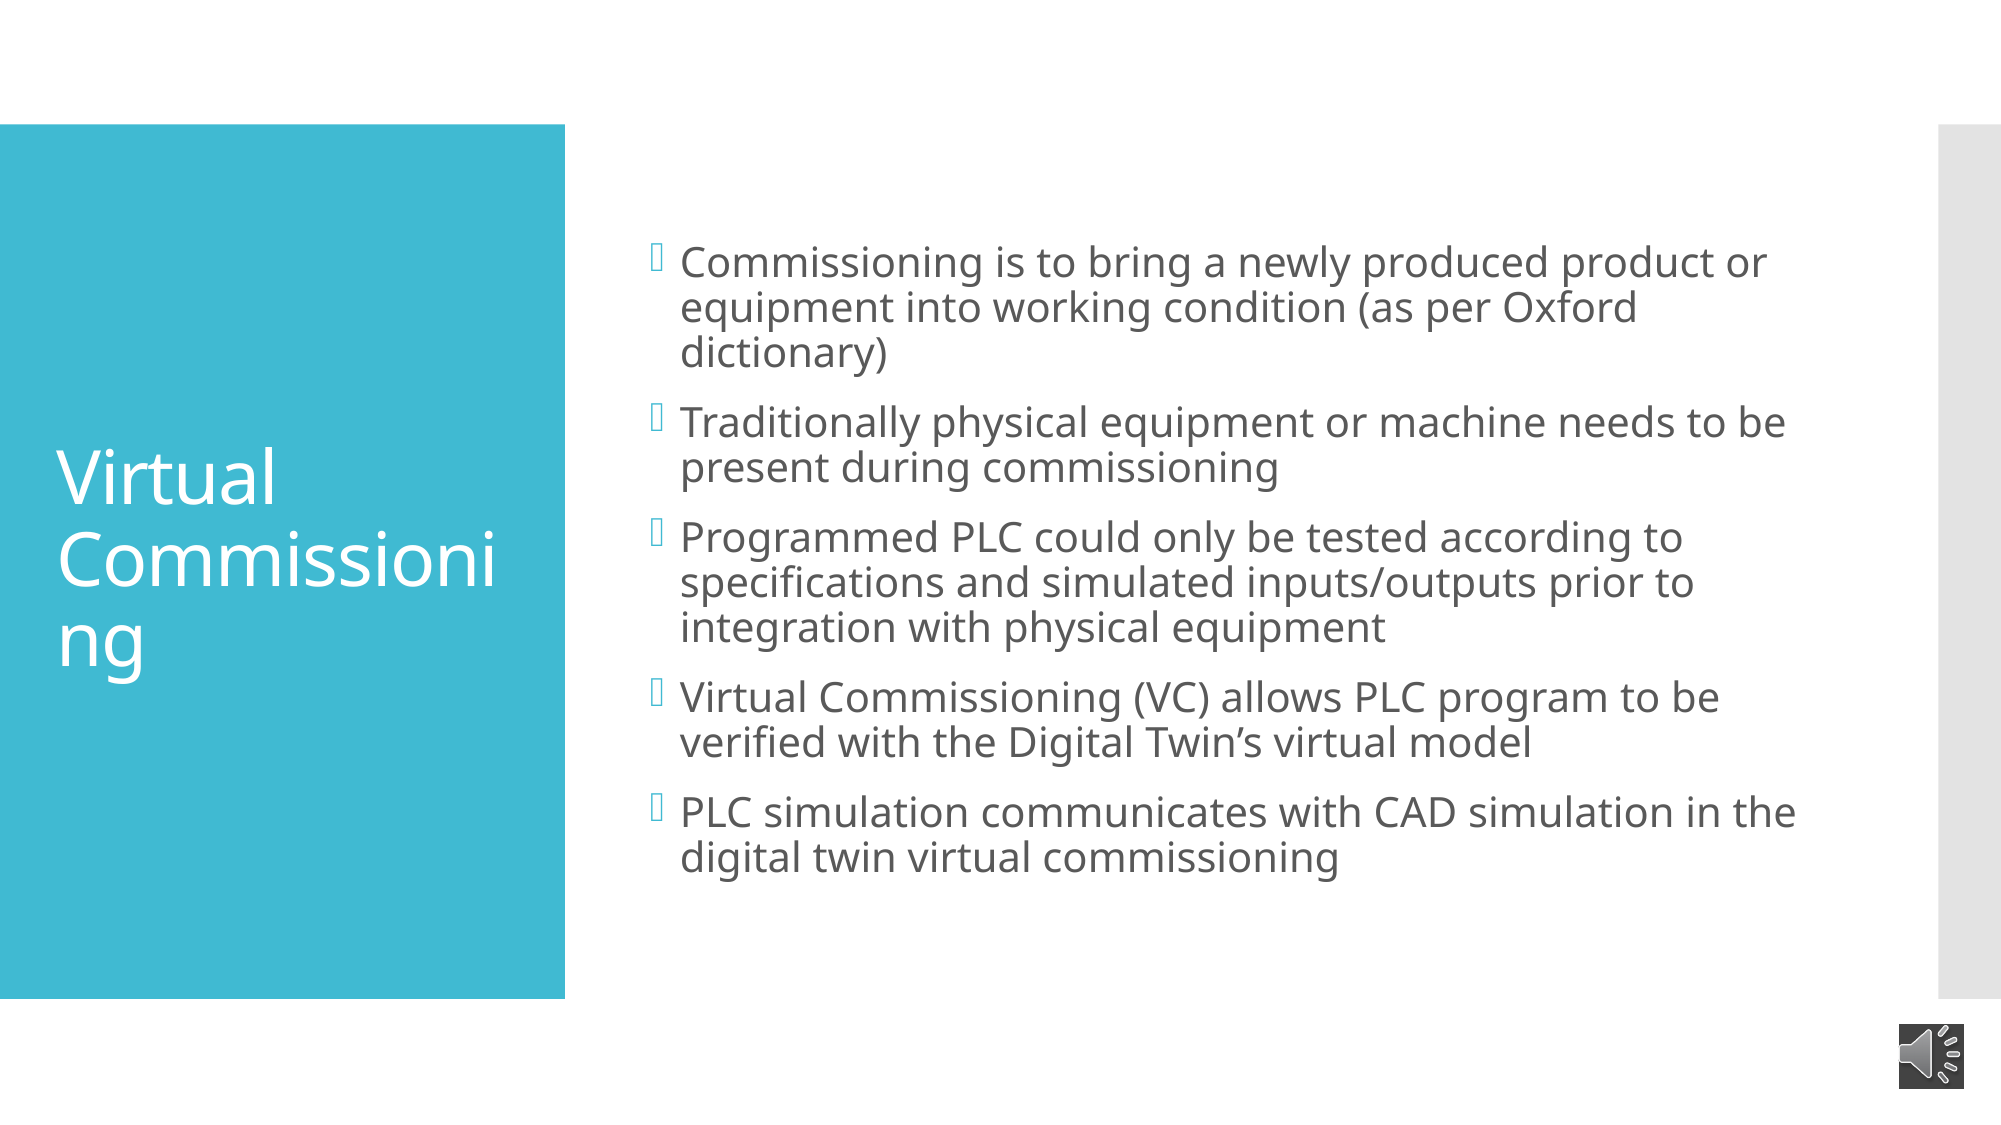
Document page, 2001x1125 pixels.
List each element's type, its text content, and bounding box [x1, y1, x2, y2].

title Virtual Commissioning [41, 184, 540, 940]
list Commissioning is to bring a newly produced product or equipment into working condition (as per Oxford dictionary) Traditionally physical equipment or machine needs to be present during commissioning Programmed PLC could only be tested according to specifications and simulated inputs/outputs prior to integration with physical equipment Virtual Commissioning (VC) allows PLC program to be verified with the Digital Twin’s virtual model PLC simulation communicates with CAD simulation in the digital twin virtual commissioning [634, 141, 1835, 982]
picture [1897, 1022, 1965, 1090]
